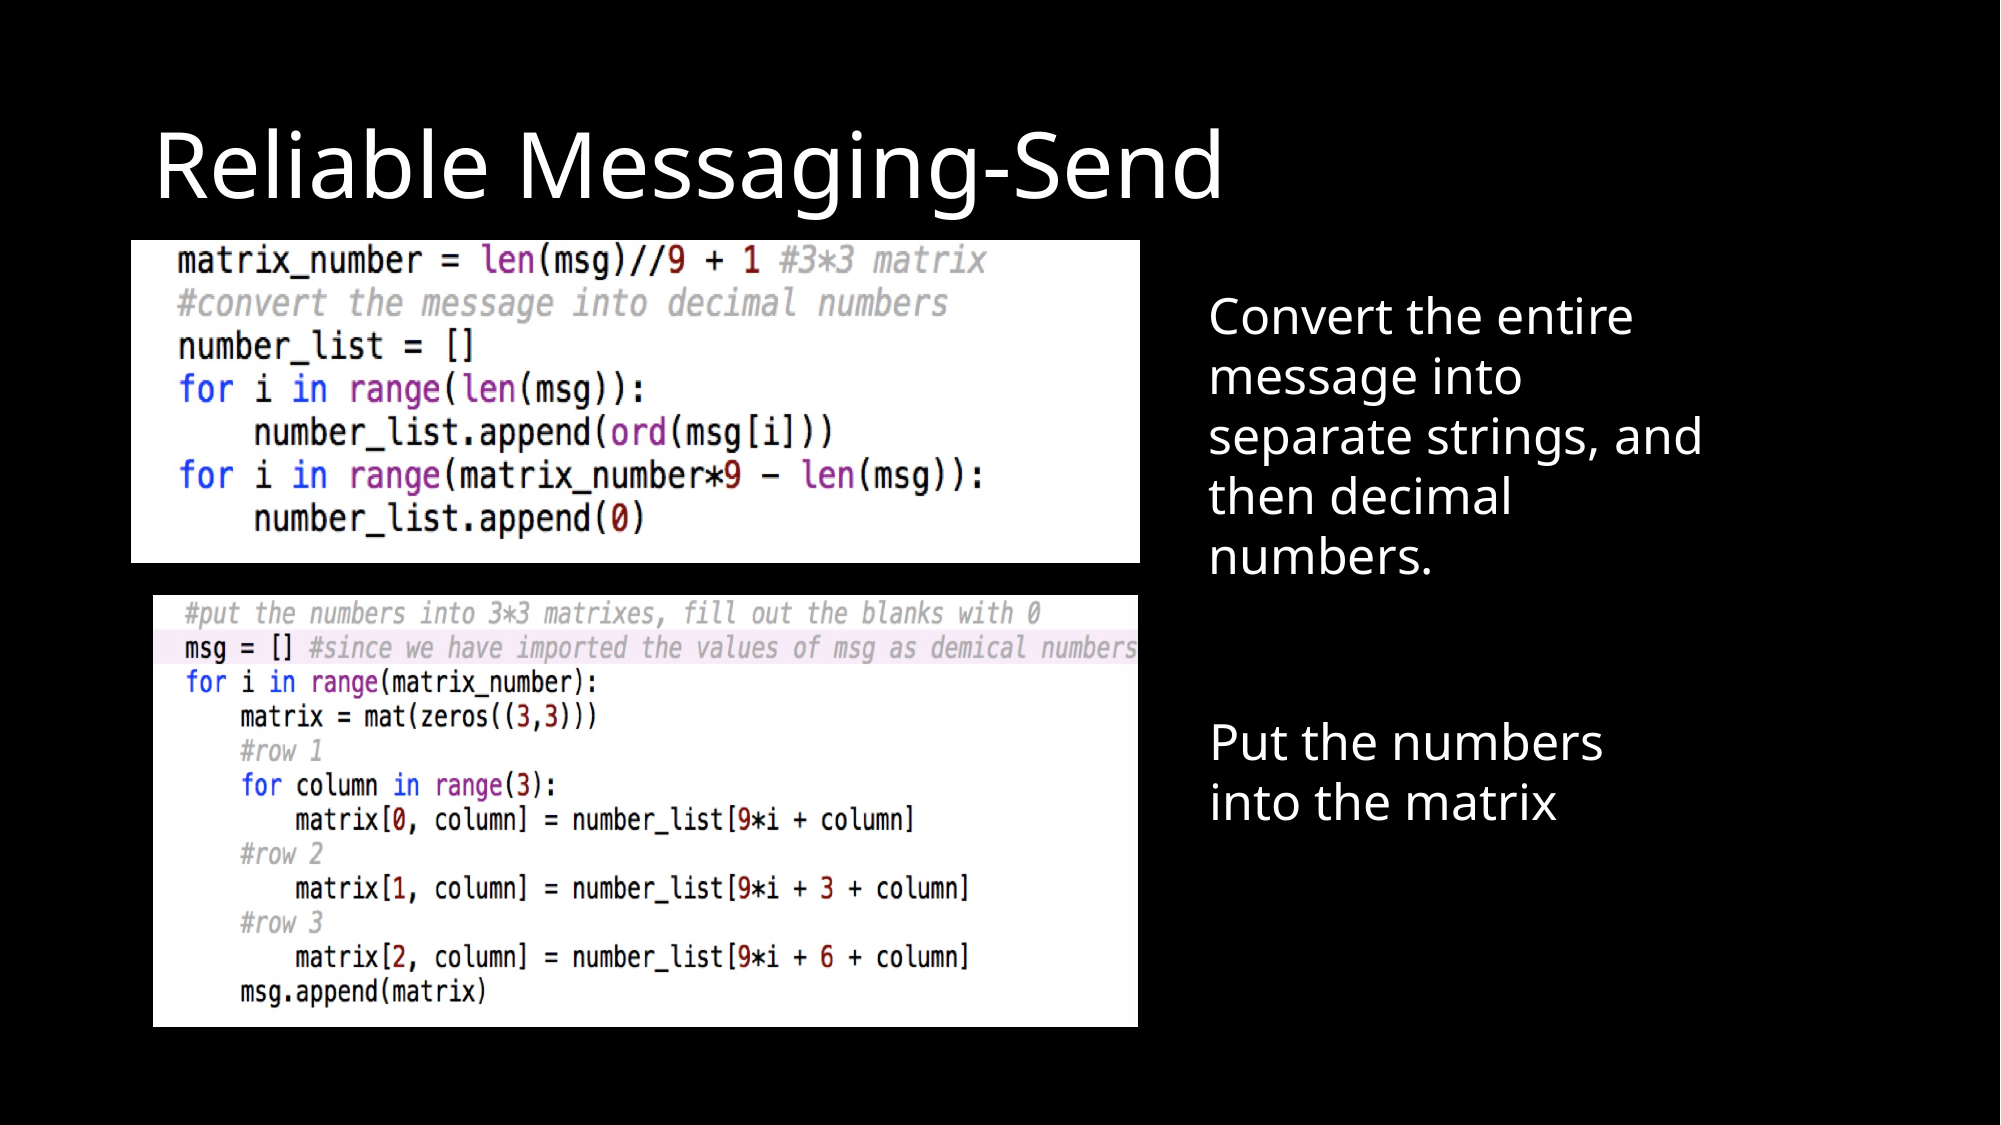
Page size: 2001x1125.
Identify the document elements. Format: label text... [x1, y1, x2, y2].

picture [131, 240, 1140, 563]
text_box Convert the entire message into separate strings, and then decimal numbers. [1193, 277, 1756, 592]
picture [153, 595, 1138, 1027]
title Reliable Messaging-Send [137, 59, 1863, 278]
text_box Put the numbers into the matrix [1194, 703, 1644, 838]
